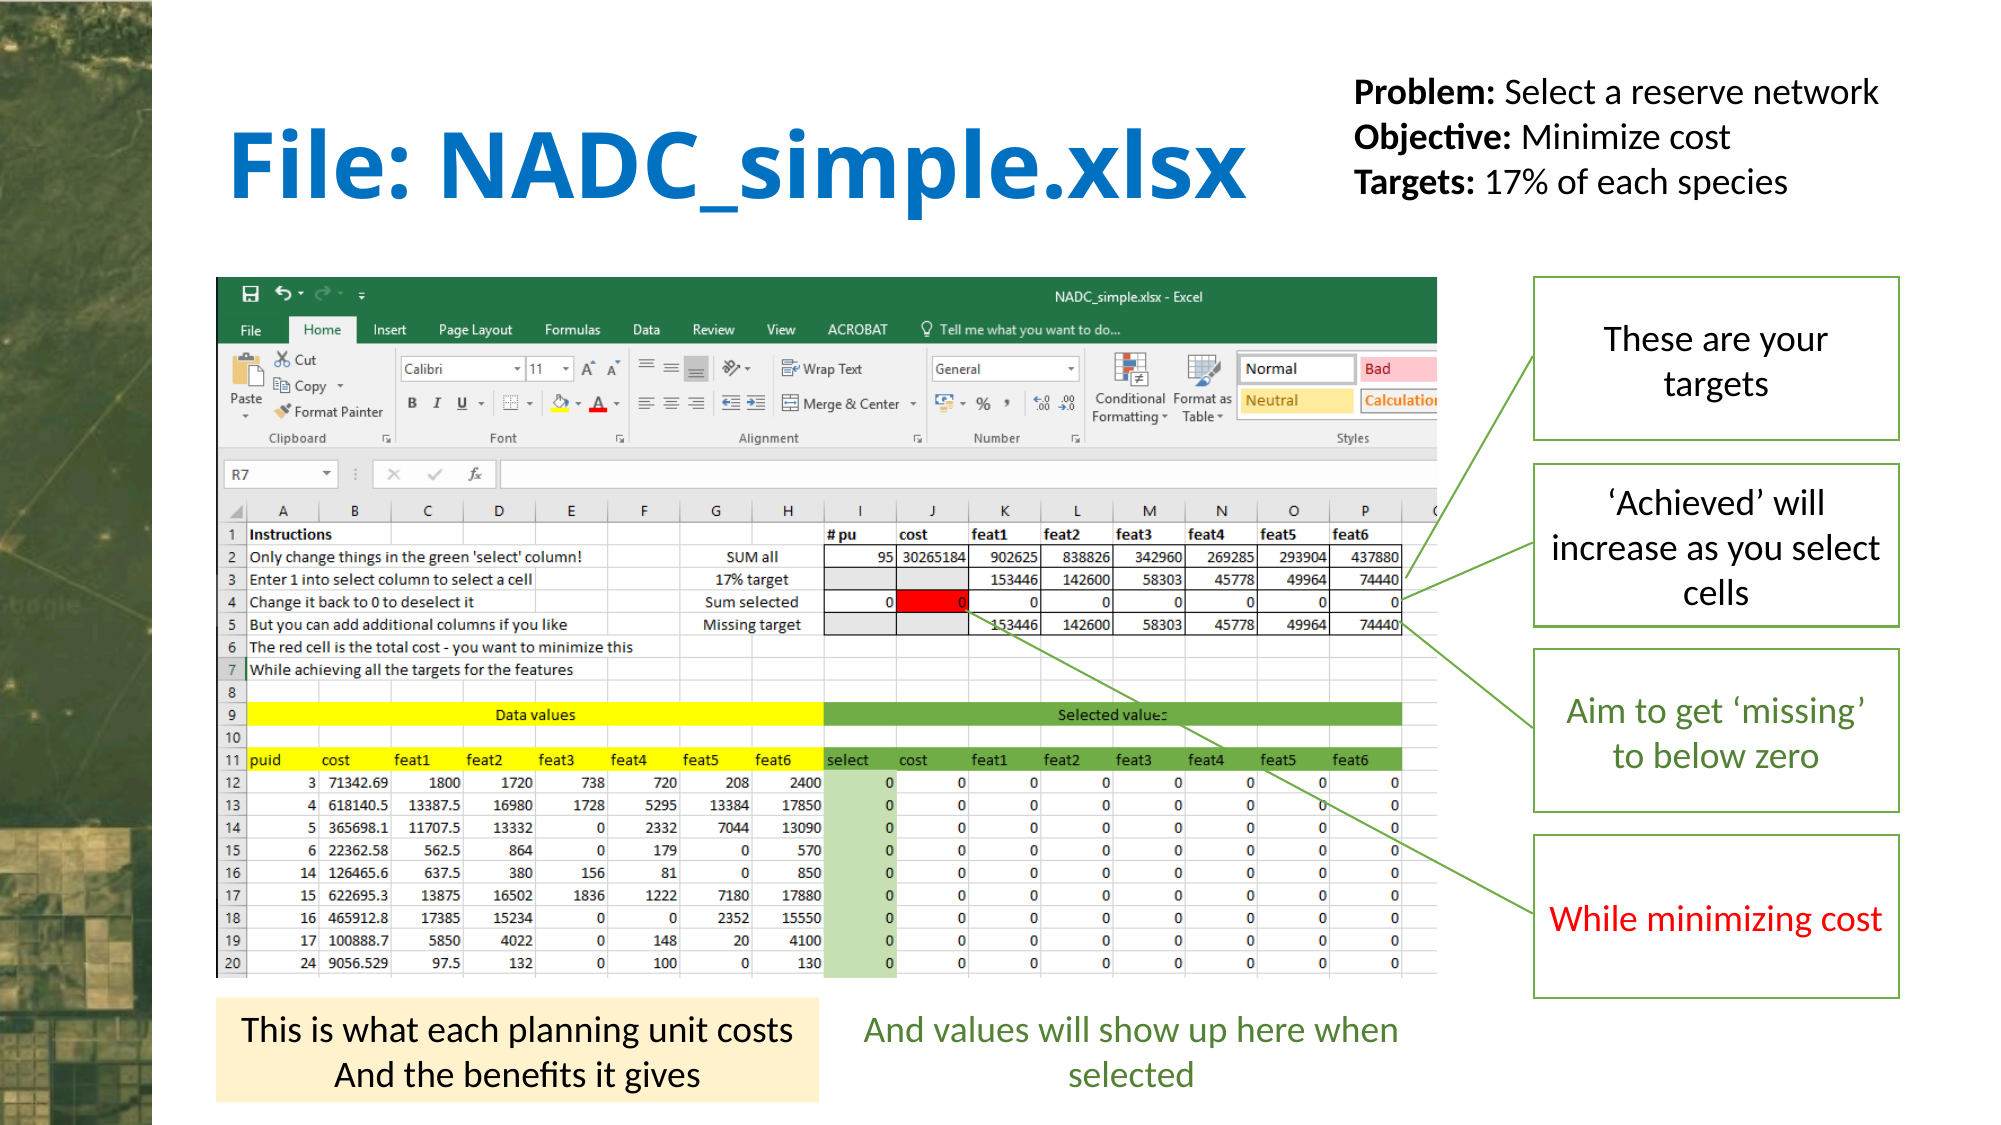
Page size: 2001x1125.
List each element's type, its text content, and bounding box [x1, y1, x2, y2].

text_box Problem: Select a reserve network Objective: Minimize cost Targets: 17% of each species [1339, 59, 1931, 210]
picture [216, 277, 1438, 978]
text_box ‘Achieved’ will increase as you select cells [1438, 463, 1900, 628]
text_box And values will show up here when selected [826, 997, 1437, 1103]
picture [0, 0, 152, 1125]
text_box Aim to get ‘missing’ to below zero [1438, 648, 1900, 813]
text_box While minimizing cost [1438, 834, 1900, 999]
title File: NADC_simple.xlsx [211, 59, 1863, 278]
text_box These are your targets [1438, 276, 1900, 524]
text_box This is what each planning unit costs And the benefits it gives [216, 997, 820, 1103]
